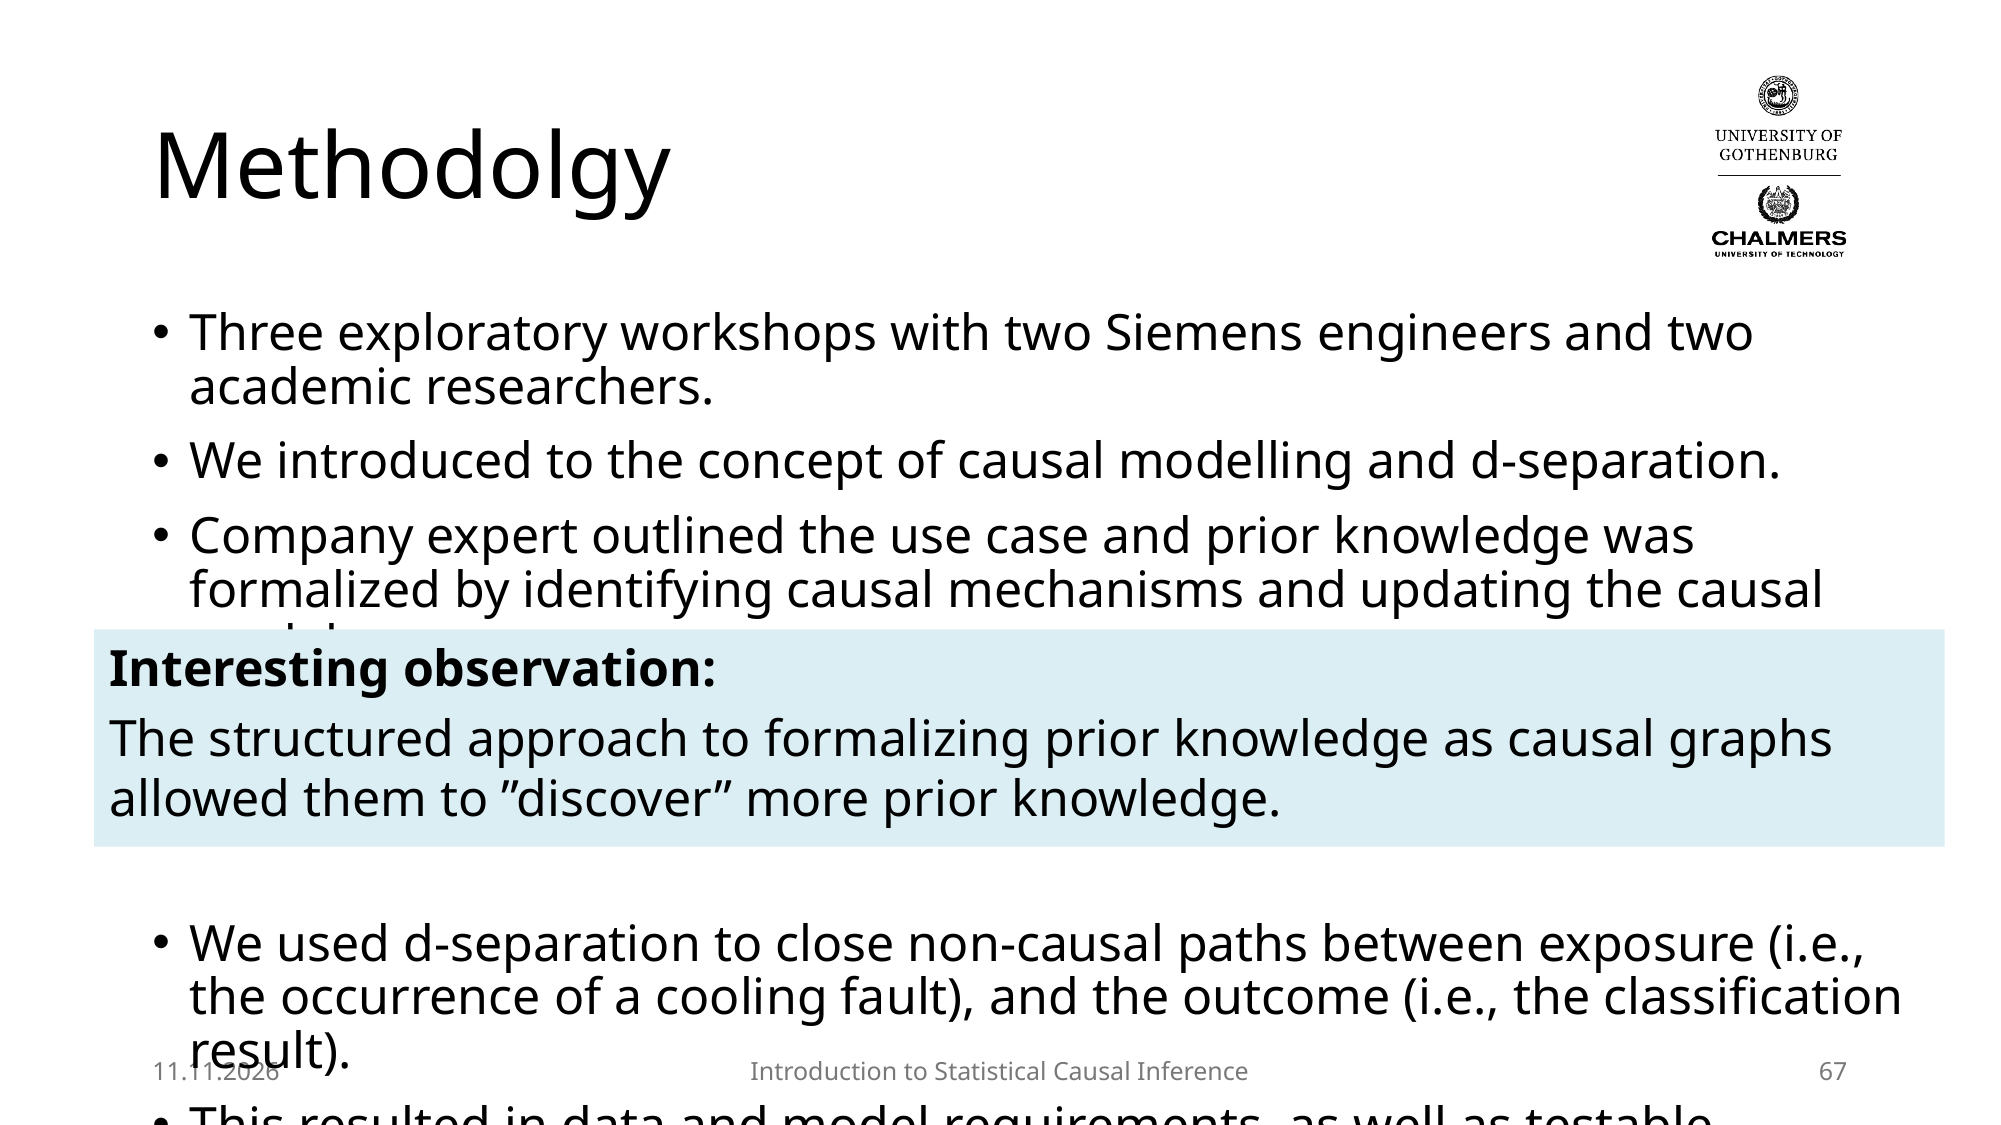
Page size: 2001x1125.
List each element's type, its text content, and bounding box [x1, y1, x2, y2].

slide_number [137, 1042, 588, 1103]
footer Introduction to Statistical Causal Inference [662, 1042, 1338, 1103]
list Three exploratory workshops with two Siemens engineers and two academic researchers. We introduced to the concept of causal modelling and d-separation. Company expert outlined the use case and prior knowledge was formalized by identifying causal mechanisms and updating the causal model. We used d-separation to close non-causal paths between exposure (i.e., the occurrence of a cooling fault), and the outcome (i.e., the classification result). This resulted in data and model requirements, as well as testable conditions. [137, 299, 1945, 629]
picture [1698, 59, 1863, 278]
list Three exploratory workshops with two Siemens engineers and two academic researchers. We introduced to the concept of causal modelling and d-separation. Company expert outlined the use case and prior knowledge was formalized by identifying causal mechanisms and updating the causal model. We used d-separation to close non-causal paths between exposure (i.e., the occurrence of a cooling fault), and the outcome (i.e., the classification result). This resulted in data and model requirements, as well as testable conditions. [137, 847, 1945, 1014]
title Methodolgy [137, 59, 1698, 278]
slide_number 67 [1412, 1042, 1863, 1103]
text_box Interesting observation: The structured approach to formalizing prior knowledge as causal graphs allowed them to ”discover” more prior knowledge. [94, 629, 1945, 847]
